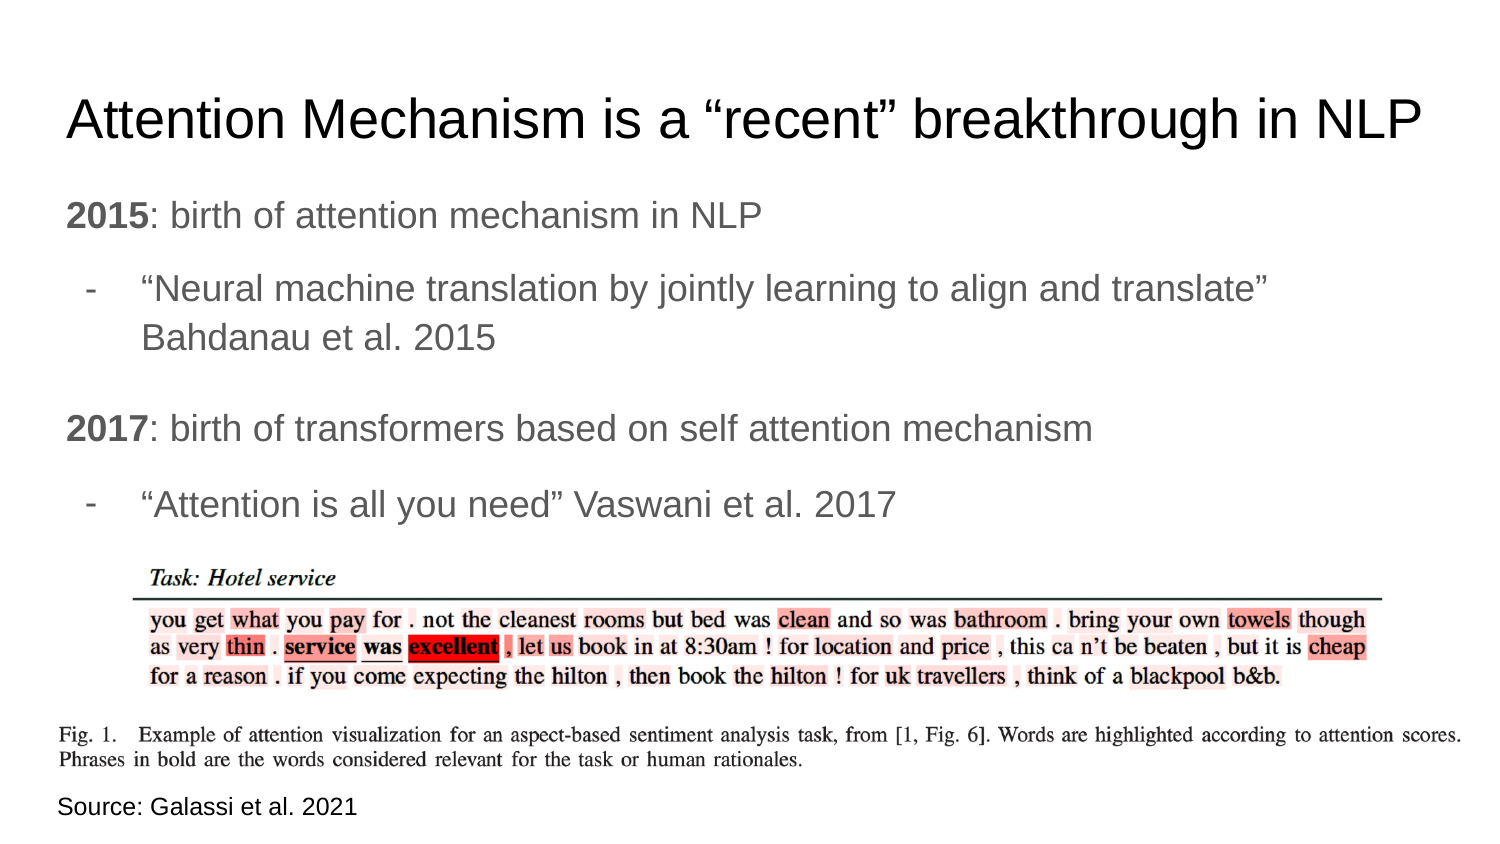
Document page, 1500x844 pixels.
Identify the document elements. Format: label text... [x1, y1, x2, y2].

text_box 2017: birth of transformers based on self attention mechanism “Attention is all you need” Vaswani et al. 2017 [51, 381, 1449, 541]
picture [24, 561, 1476, 785]
list 2015: birth of attention mechanism in NLP “Neural machine translation by jointly learning to align and translate” Bahdanau et al. 2015 [51, 173, 1449, 381]
title Attention Mechanism is a “recent” breakthrough in NLP [51, 72, 1449, 167]
text_box Source: Galassi et al. 2021 [42, 793, 1133, 835]
